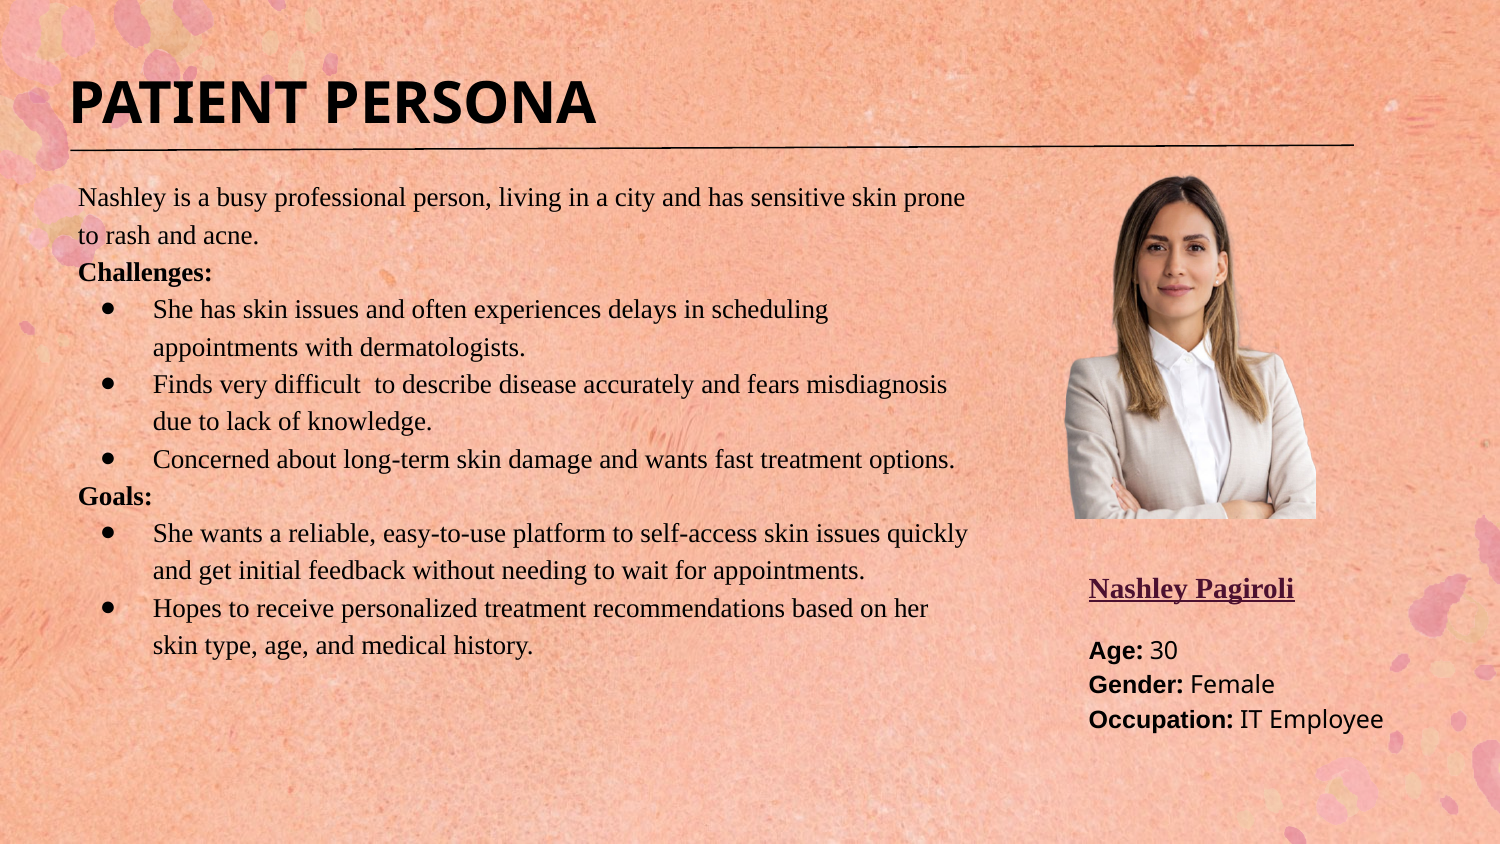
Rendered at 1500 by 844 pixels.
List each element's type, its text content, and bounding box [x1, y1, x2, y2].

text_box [69, 144, 1354, 151]
text_box [360, 160, 853, 226]
list Nashley is a busy professional person, living in a city and has sensitive skin prone to rash and acne. Challenges: She has skin issues and often experiences delays in scheduling appointments with dermatologists. Finds very difficult to describe disease accurately and fears misdiagnosis due to lack of knowledge. Concerned about long-term skin damage and wants fast treatment options. Goals: She wants a reliable, easy-to-use platform to self-access skin issues quickly and get initial feedback without needing to wait for appointments. Hopes to receive personalized treatment recommendations based on her skin type, age, and medical history. [63, 159, 986, 754]
text_box Age: 30 Gender: Female Occupation: IT Employee [1073, 615, 1406, 749]
picture [1051, 159, 1317, 519]
title PATIENT PERSONA [53, 30, 1244, 151]
text_box Nashley Pagiroli [1073, 549, 1377, 620]
